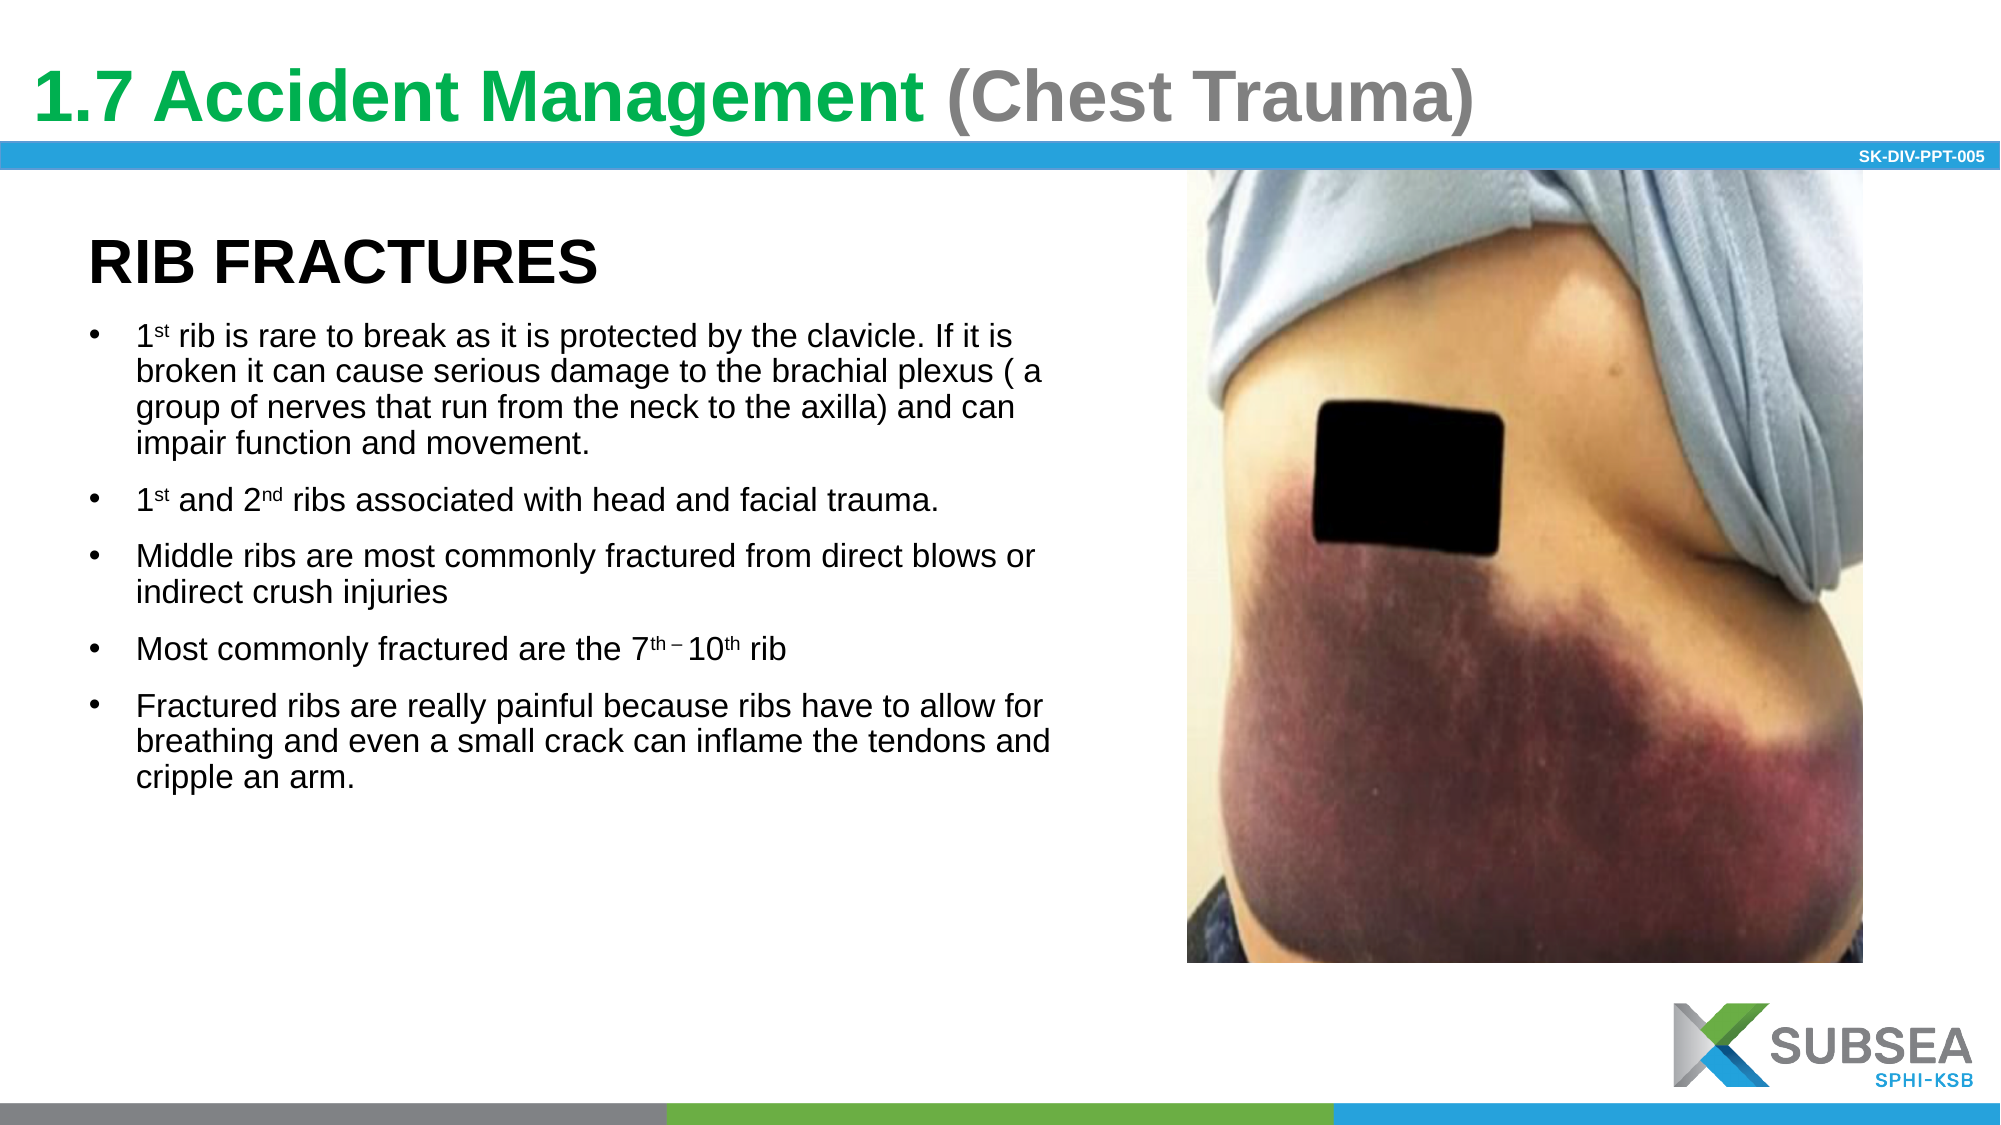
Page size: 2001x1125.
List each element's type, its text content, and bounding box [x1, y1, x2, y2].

list RIB FRACTURES 1st rib is rare to break as it is protected by the clavicle. If it is broken it can cause serious damage to the brachial plexus ( a group of nerves that run from the neck to the axilla) and can impair function and movement. 1st and 2nd ribs associated with head and facial trauma. Middle ribs are most commonly fractured from direct blows or indirect crush injuries Most commonly fractured are the 7th – 10th rib Fractured ribs are really painful because ribs have to allow for breathing and even a small crack can inflame the tendons and cripple an arm. [73, 222, 1087, 1024]
text_box 1.7 Accident Management (Chest Trauma) [18, 40, 2000, 144]
picture [0, 987, 2000, 1125]
text_box SK-DIV-PPT-005 [0, 141, 2000, 170]
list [1187, 162, 1863, 963]
